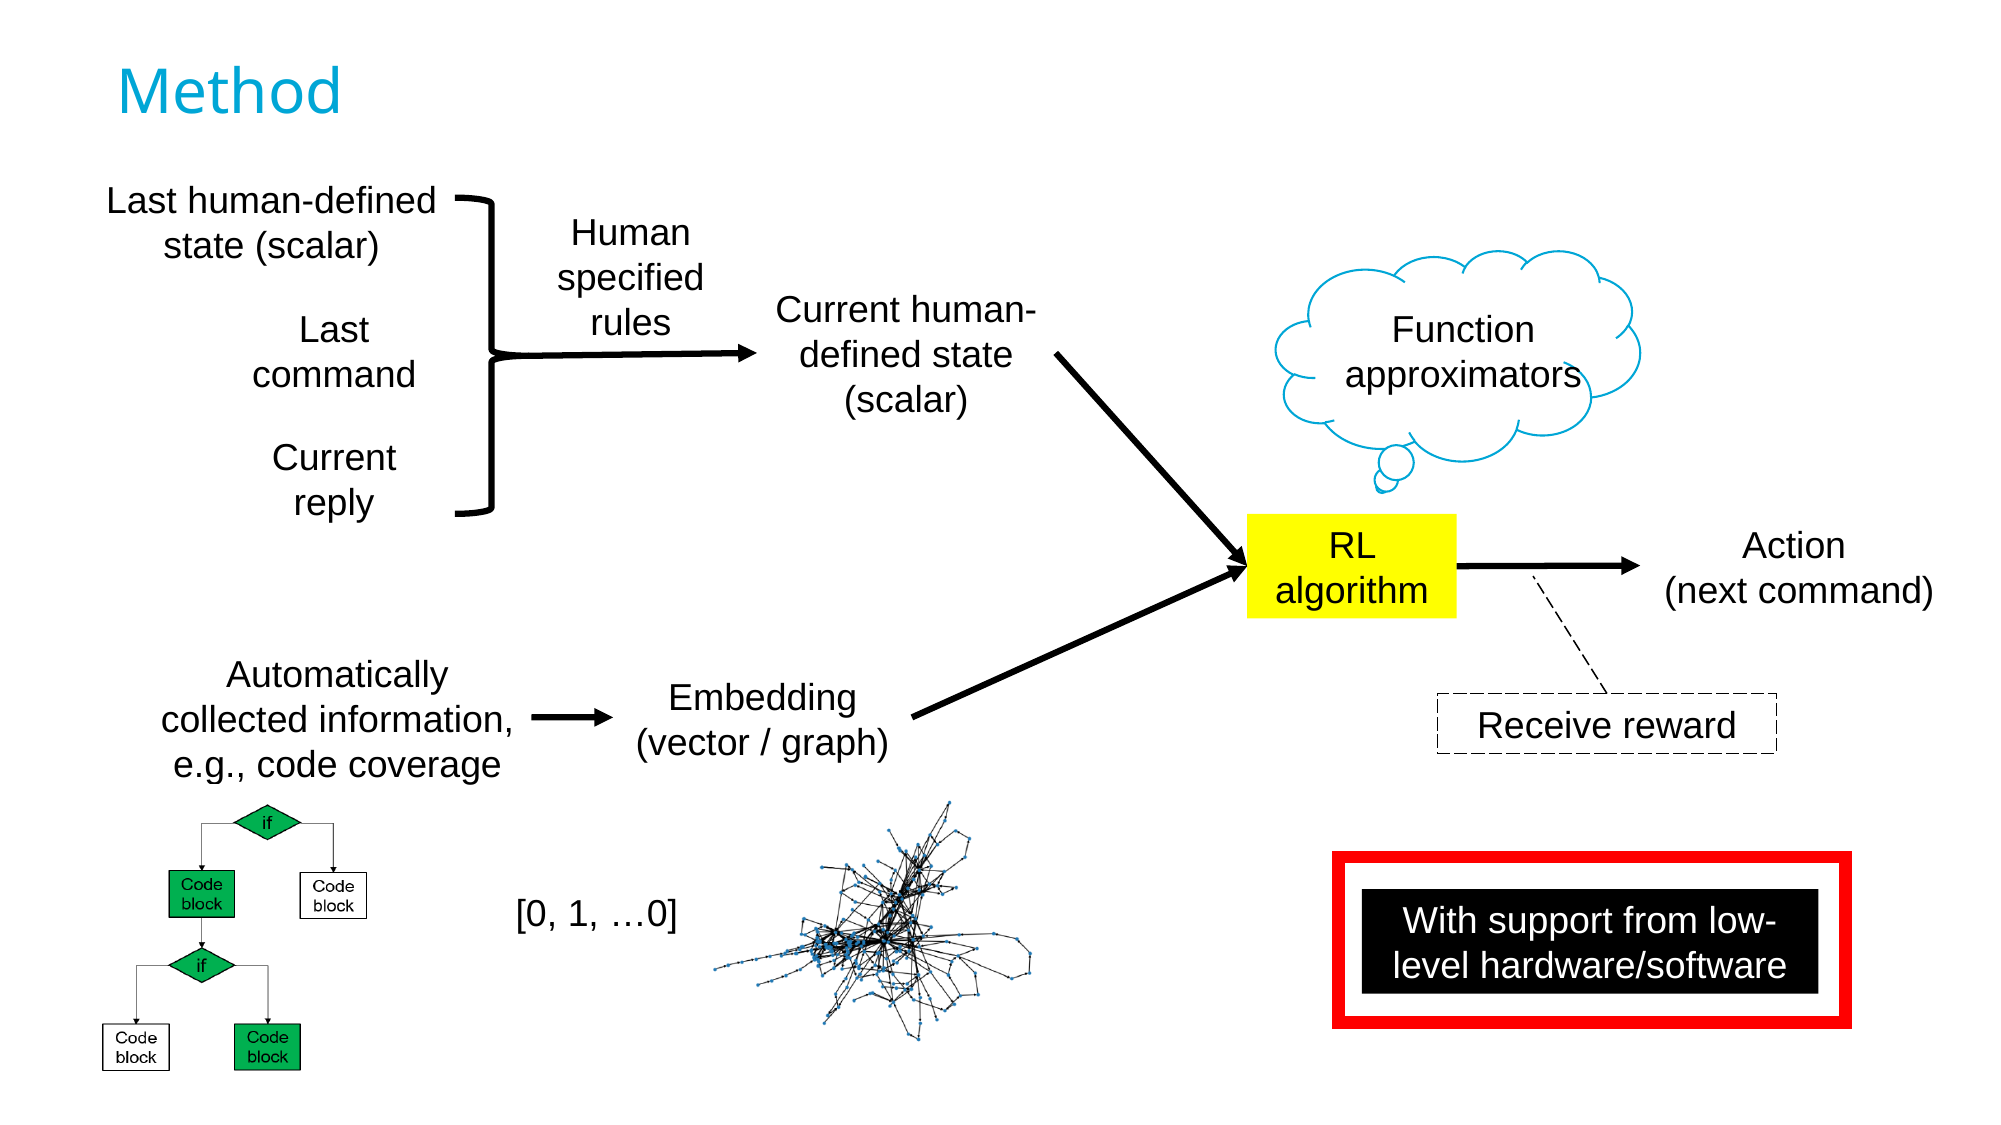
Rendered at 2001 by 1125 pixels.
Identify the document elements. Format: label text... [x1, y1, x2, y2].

text_box Action (next command) [1640, 513, 1959, 618]
text_box [1338, 857, 1846, 1023]
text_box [911, 566, 1248, 719]
picture [681, 777, 1063, 1065]
text_box Automatically collected information, e.g., code coverage [143, 642, 532, 793]
text_box Human specified rules [524, 201, 738, 351]
text_box [1275, 251, 1641, 493]
text_box Current reply [235, 425, 434, 531]
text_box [1532, 575, 1608, 694]
text_box Last human-defined state (scalar) [88, 168, 455, 274]
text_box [1055, 353, 1248, 566]
text_box RL algorithm [1248, 513, 1457, 619]
text_box Last command [235, 297, 434, 402]
text_box [0, 1, …0] [447, 881, 681, 942]
text_box Embedding (vector / graph) [613, 665, 912, 770]
text_box [454, 196, 528, 515]
title Method [115, 59, 1885, 142]
text_box Current human-defined state (scalar) [756, 278, 1056, 428]
picture [87, 784, 383, 1086]
text_box Function approximators [1319, 297, 1607, 402]
text_box Receive reward [1437, 693, 1777, 754]
